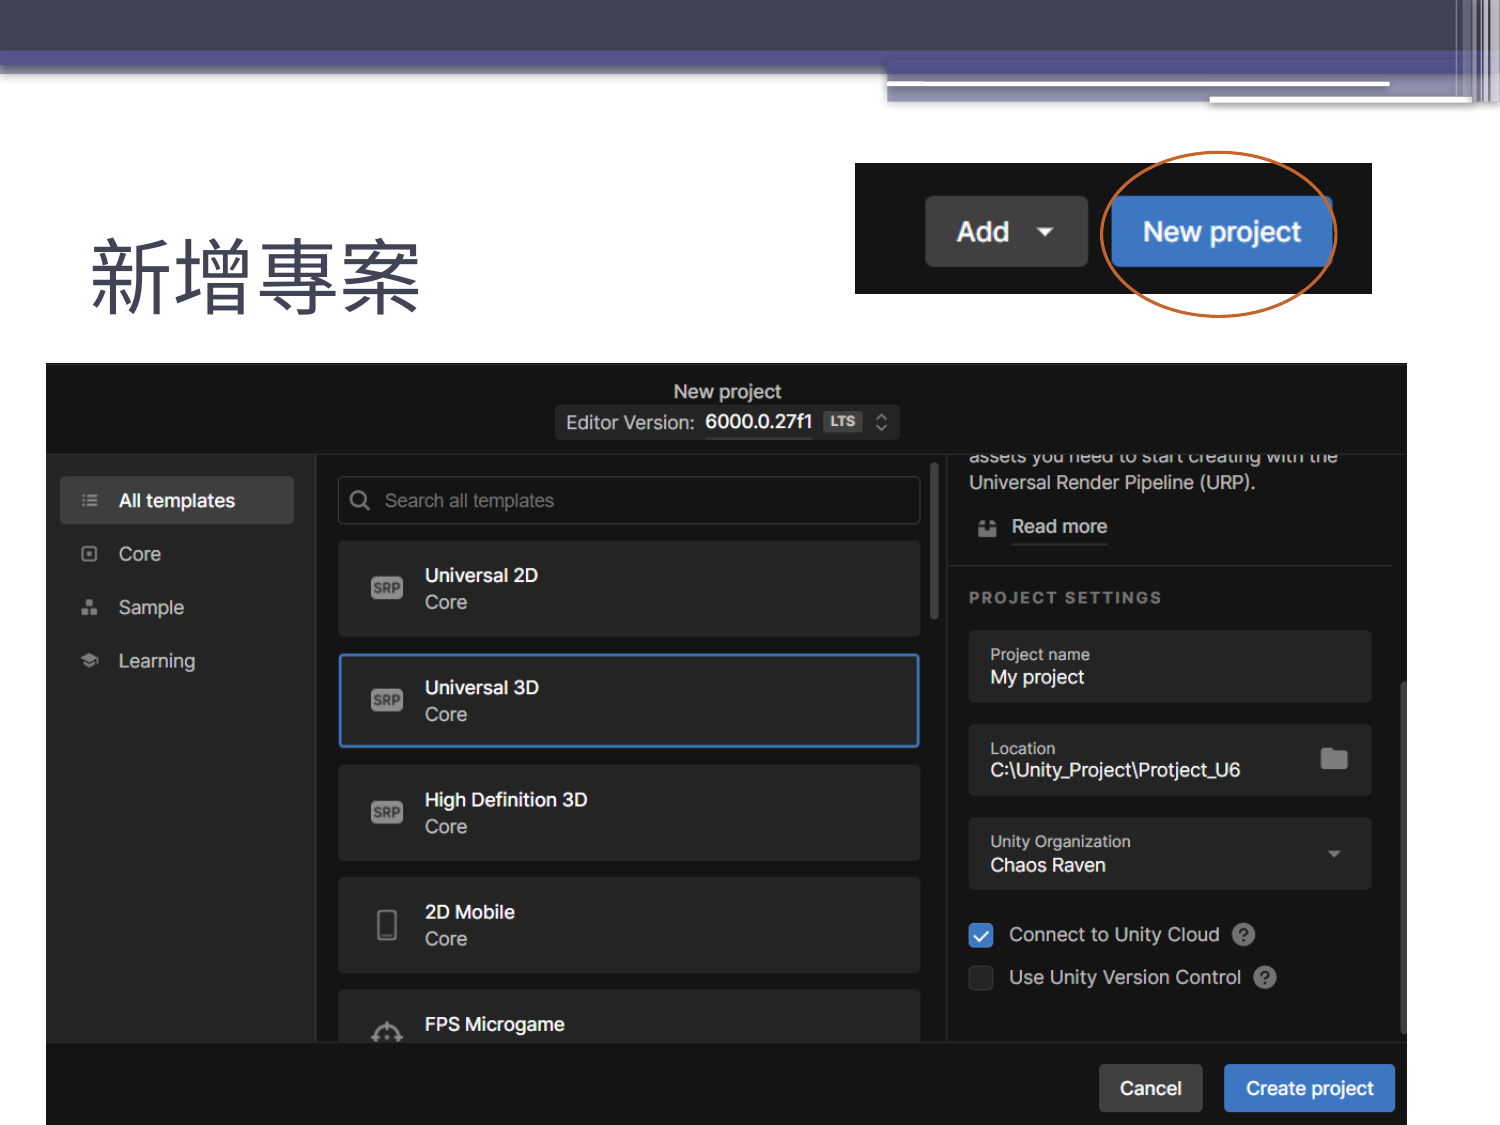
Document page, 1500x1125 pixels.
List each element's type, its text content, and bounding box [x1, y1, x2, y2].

text_box [1161, 150, 1276, 161]
text_box [1155, 305, 1283, 318]
title 新增專案 [75, 187, 1425, 363]
picture [855, 163, 1372, 294]
picture [46, 363, 1407, 1125]
